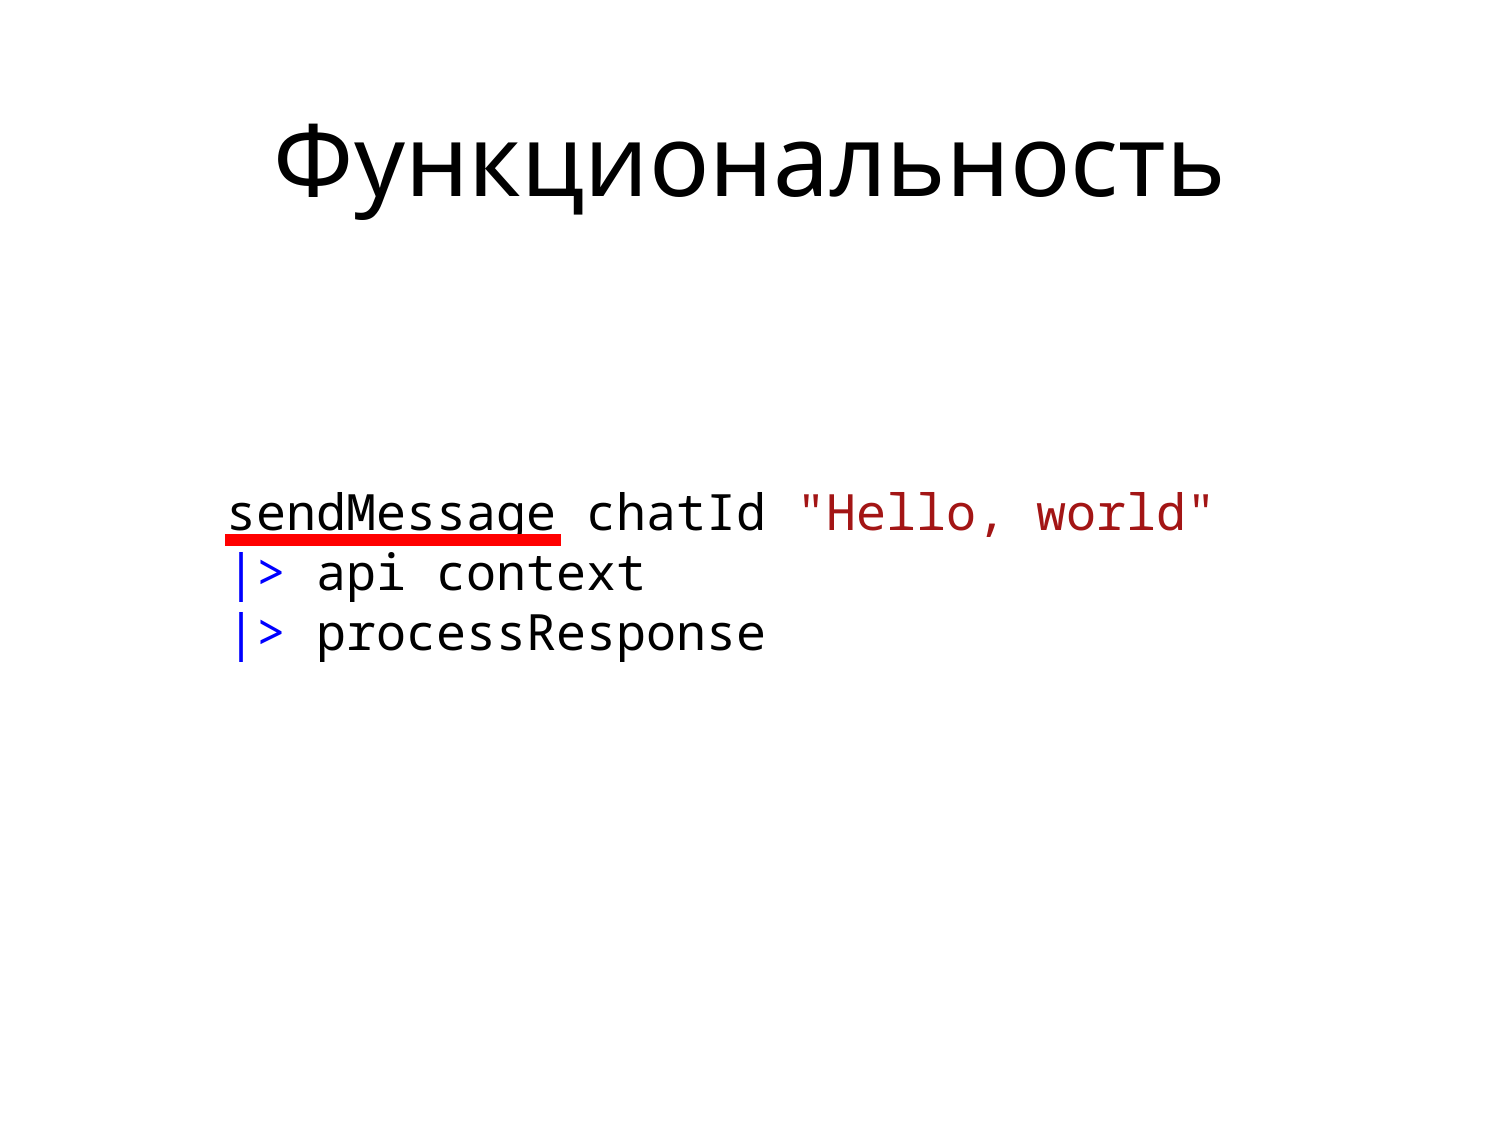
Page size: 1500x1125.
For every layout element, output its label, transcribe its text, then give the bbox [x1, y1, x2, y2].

text_box sendMessage chatId "Hello, world" |> api context |> processResponse [211, 472, 1289, 668]
text_box Функциональность [259, 88, 1241, 224]
